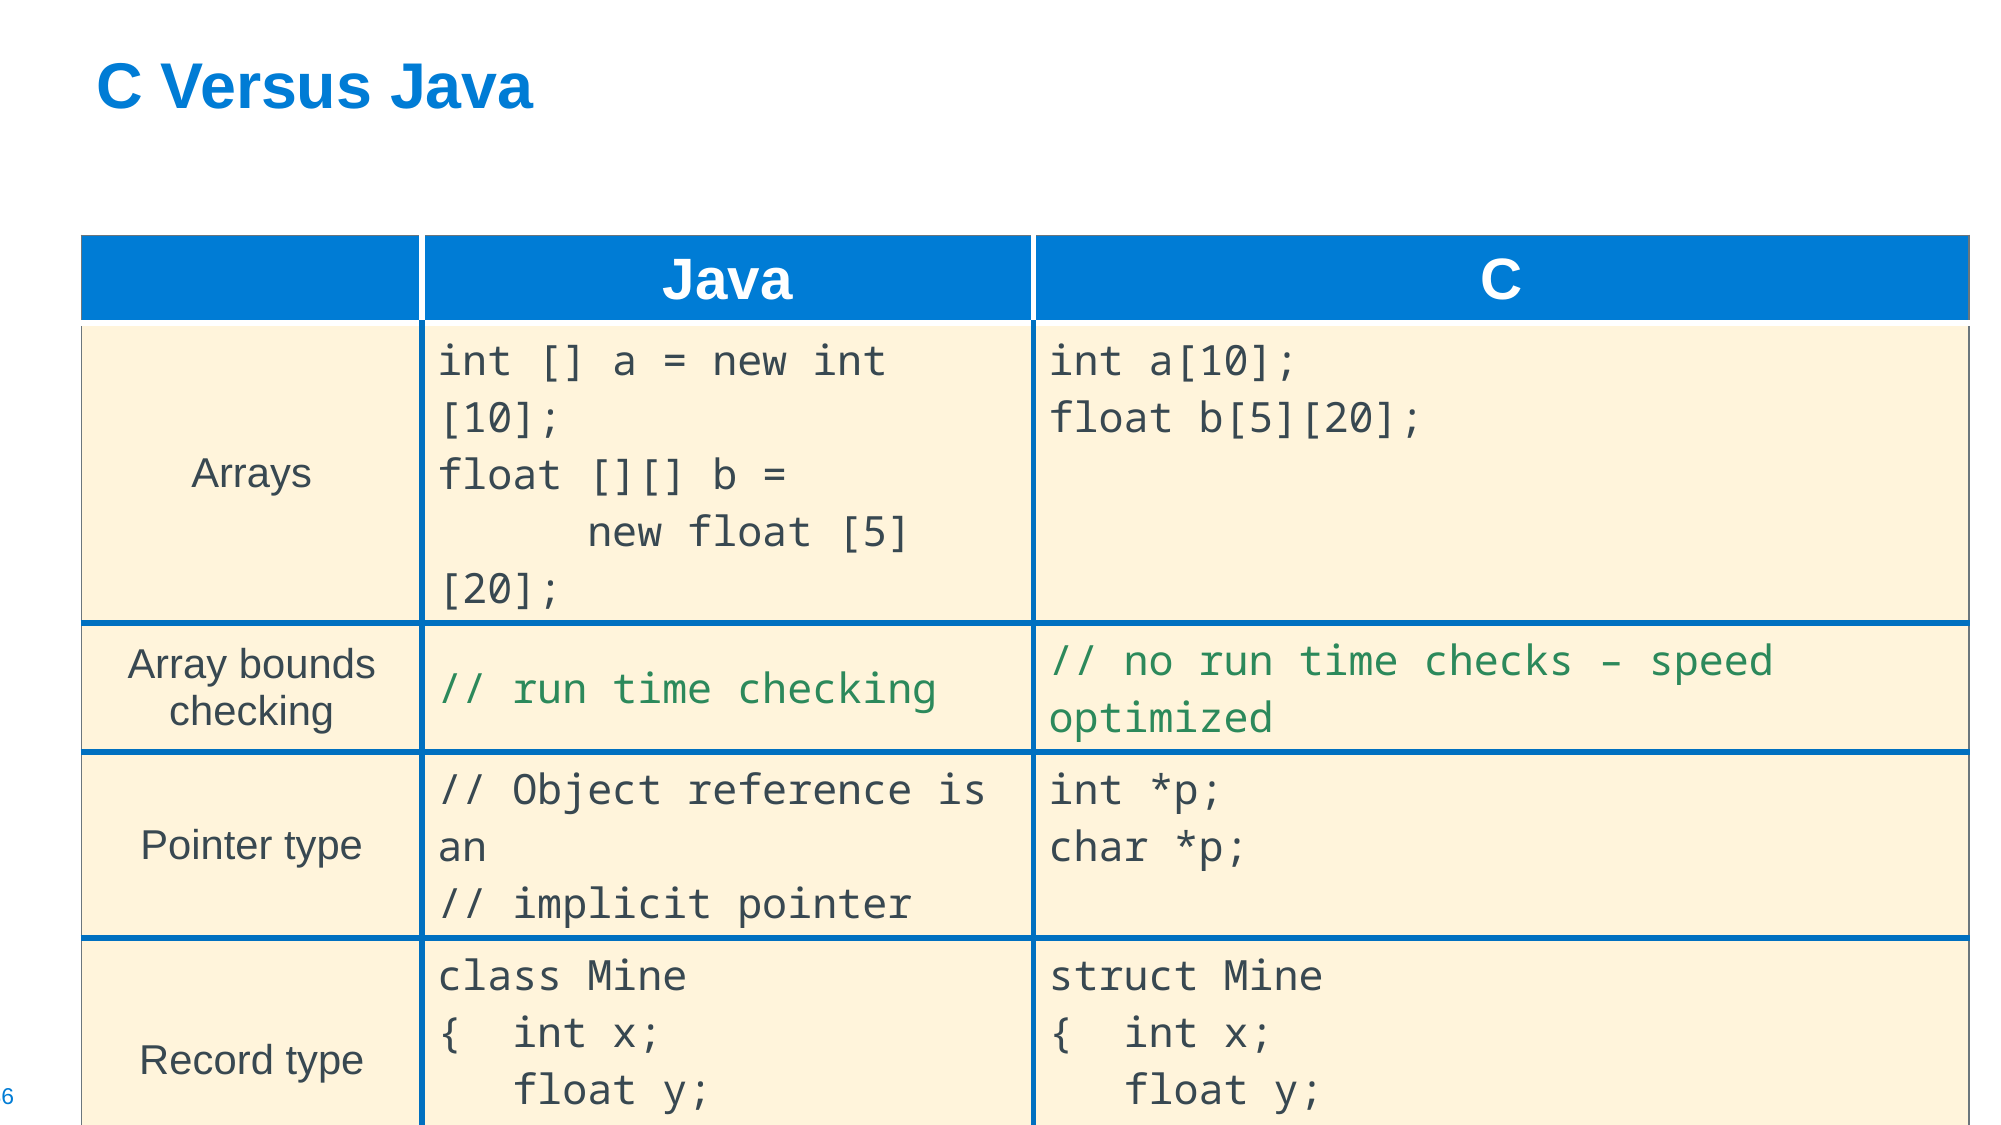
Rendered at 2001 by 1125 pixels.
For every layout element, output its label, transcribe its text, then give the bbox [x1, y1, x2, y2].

table_cell class Mine { int x; float y; } [425, 941, 1031, 1125]
table_cell // run time checking [425, 626, 1031, 749]
table_header C [1036, 236, 1968, 320]
table_cell struct Mine { int x; float y; }; [1036, 941, 1968, 1125]
table_cell Array bounds checking [82, 626, 419, 749]
table_cell // no run time checks – speed optimized [1036, 626, 1968, 749]
title C Versus Java [81, 13, 1807, 131]
table_header [82, 236, 419, 320]
table_header Java [425, 236, 1031, 320]
table_cell // Object reference is an // implicit pointer [425, 755, 1031, 935]
table_cell Record type [82, 941, 419, 1125]
table_cell Pointer type [82, 755, 419, 935]
table_cell int *p; char *p; [1036, 755, 1968, 935]
table_cell int [] a = new int [10]; float [][] b = new float [5][20]; [425, 326, 1031, 620]
table_cell Arrays [82, 326, 419, 620]
table_cell int a[10]; float b[5][20]; [1036, 326, 1968, 620]
